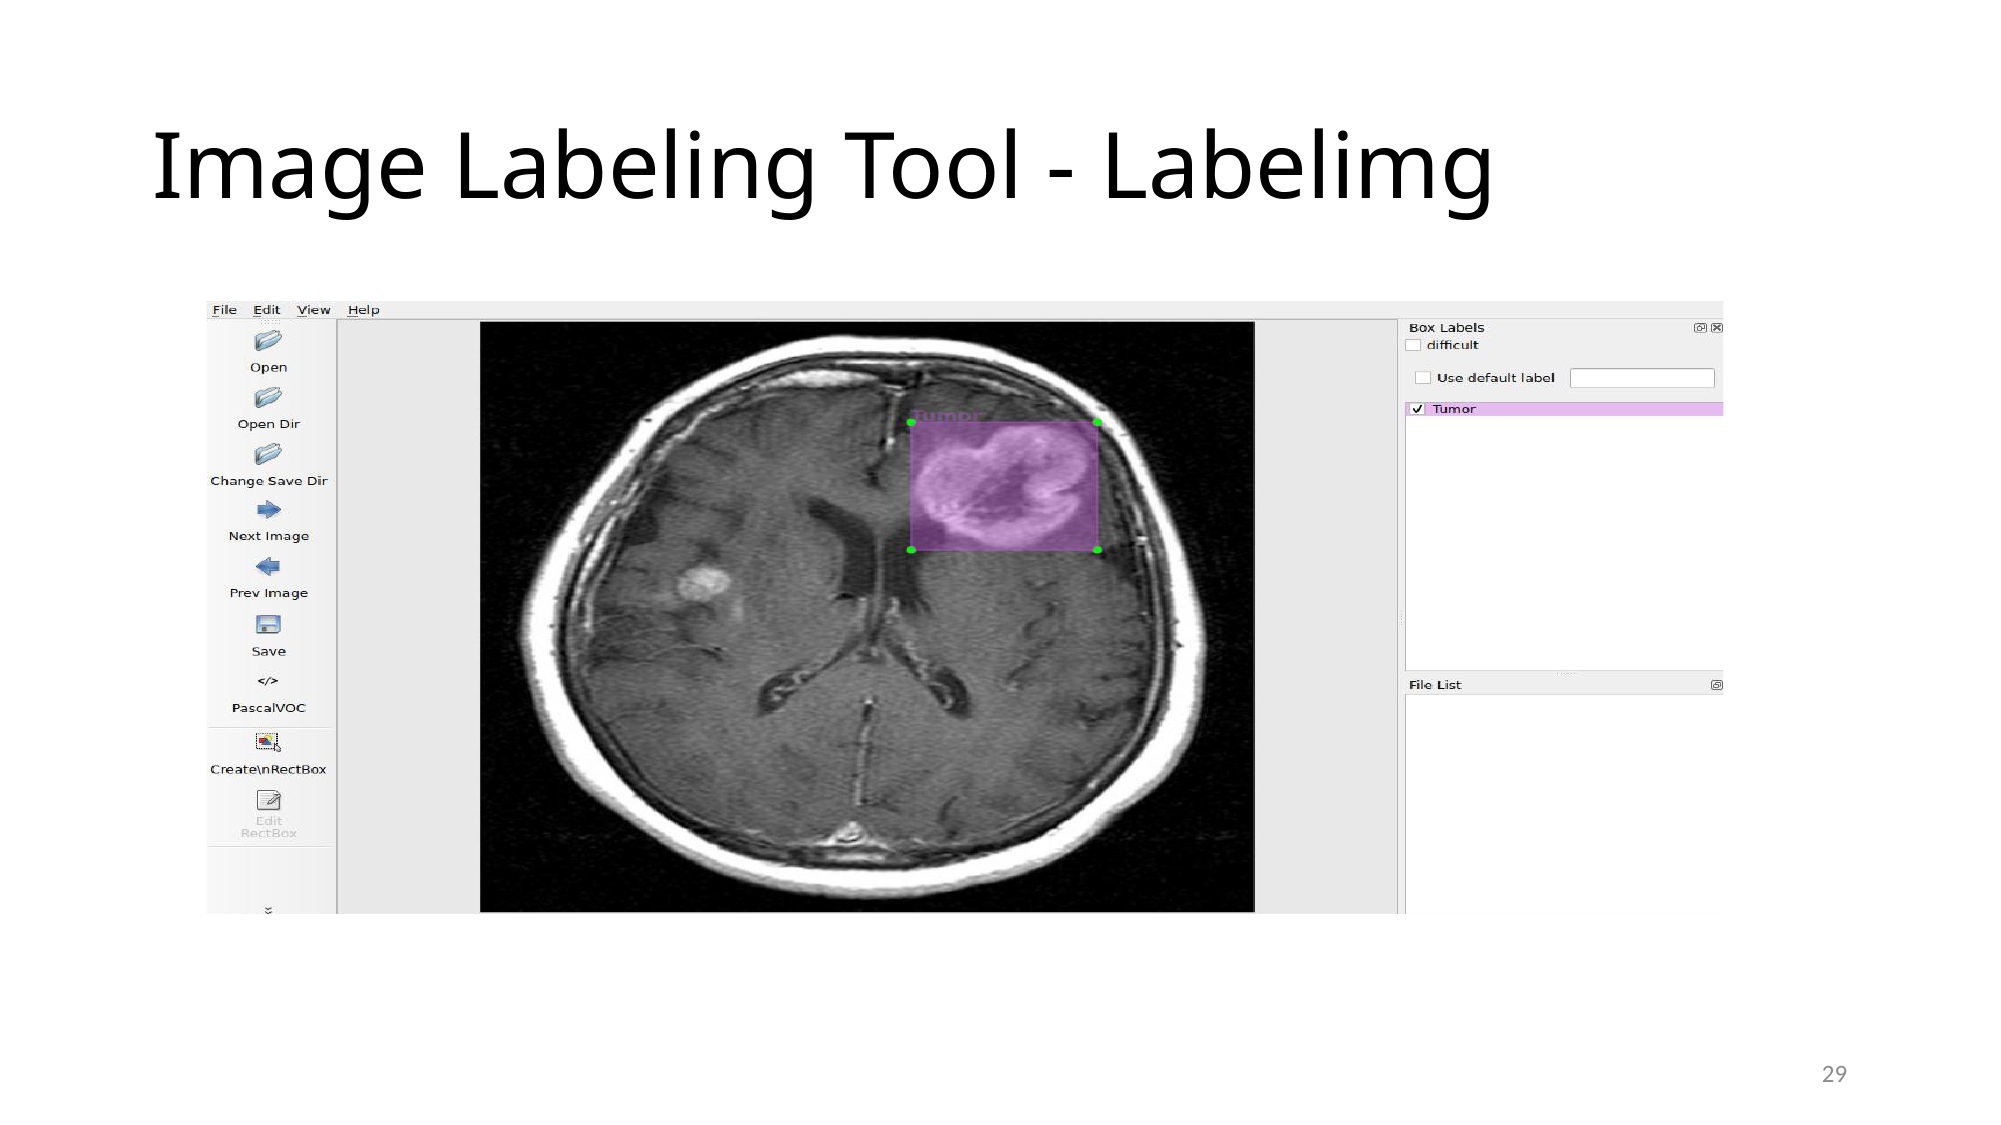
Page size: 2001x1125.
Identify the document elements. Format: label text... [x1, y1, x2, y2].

slide_number 29 [1412, 1042, 1863, 1103]
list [206, 301, 1724, 914]
title Image Labeling Tool - Labelimg [137, 59, 1863, 278]
